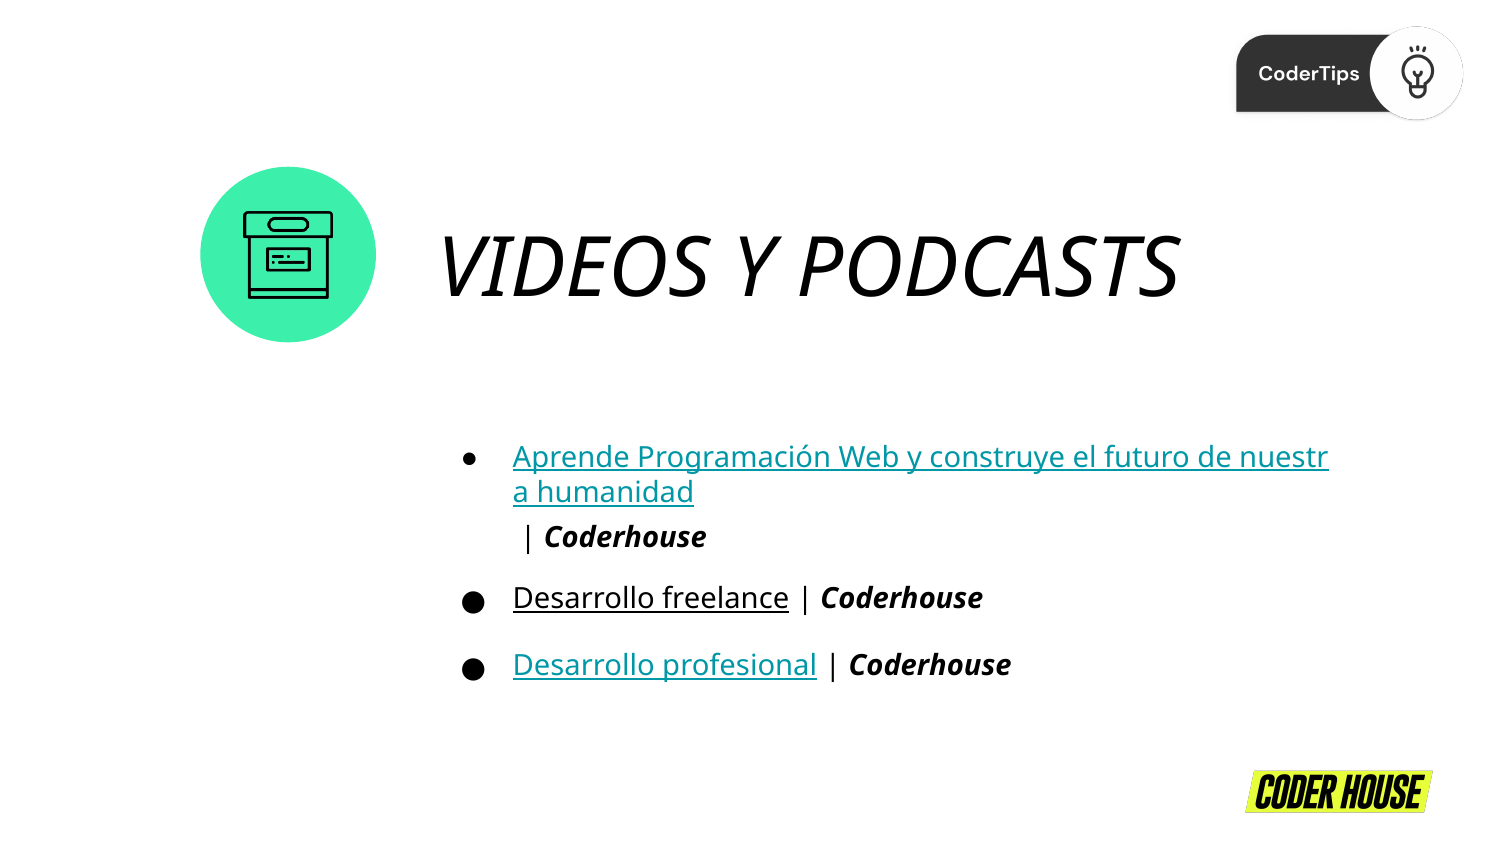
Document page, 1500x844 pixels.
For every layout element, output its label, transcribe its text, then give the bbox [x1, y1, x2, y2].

picture [1241, 764, 1437, 819]
picture [1214, 20, 1484, 126]
picture [243, 209, 334, 300]
text_box Aprende Programación Web y construye el futuro de nuestra humanidad | Coderhouse Desarrollo freelance | Coderhouse Desarrollo profesional | Coderhouse [422, 399, 1360, 751]
text_box [200, 166, 376, 343]
text_box VIDEOS Y PODCASTS [422, 198, 1207, 361]
